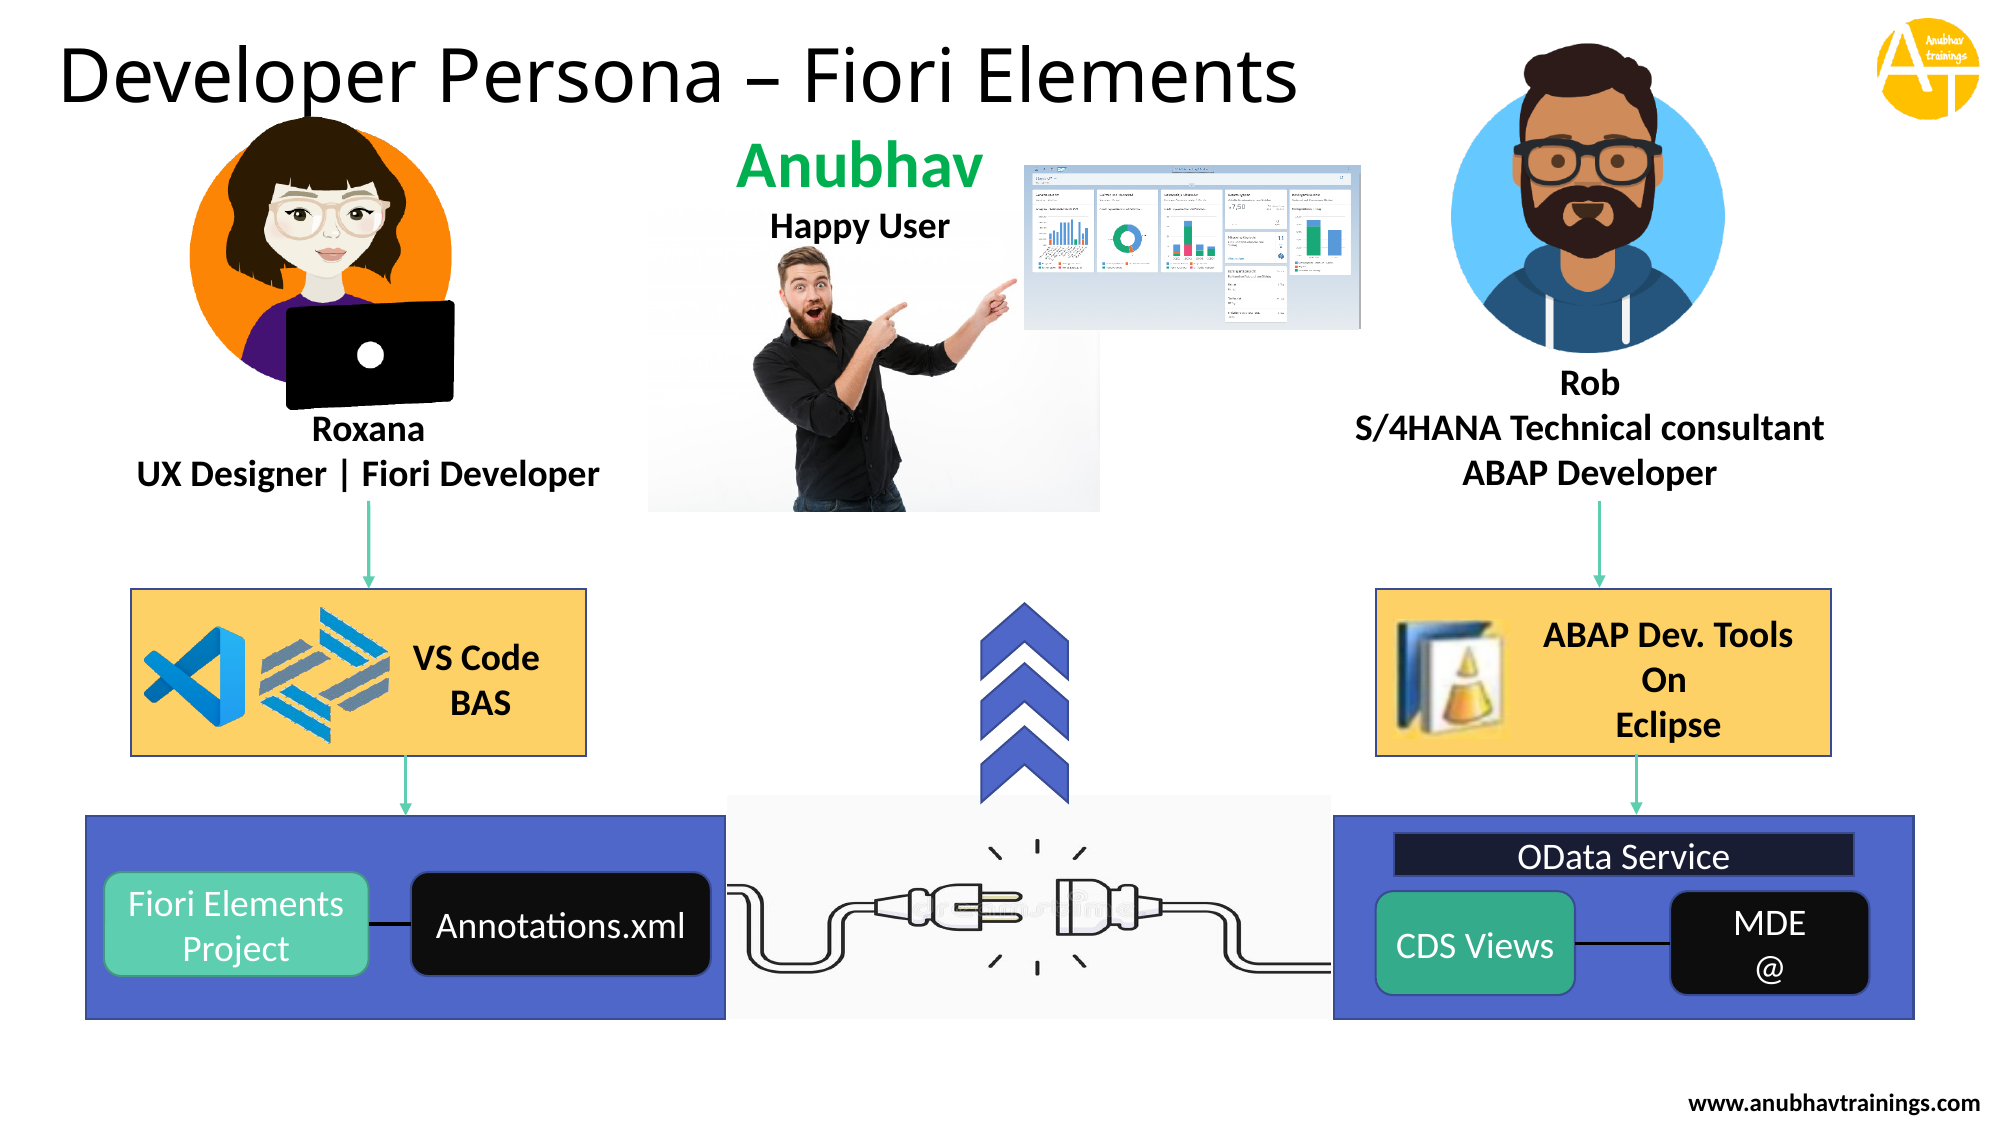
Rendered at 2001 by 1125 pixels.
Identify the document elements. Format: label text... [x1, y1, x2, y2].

text_box Developer Persona – Fiori Elements [42, 30, 1591, 128]
text_box [130, 588, 404, 757]
text_box [1333, 815, 1915, 1020]
text_box ABAP Dev. Tools On Eclipse [1522, 602, 1815, 752]
text_box [980, 725, 1069, 795]
picture [166, 106, 481, 421]
picture [727, 795, 1331, 1019]
text_box MDE @ [1669, 890, 1871, 997]
text_box [407, 588, 587, 757]
text_box [85, 815, 726, 1020]
text_box Fiori Elements Project [102, 870, 370, 978]
picture [648, 165, 1361, 512]
text_box Rob S/4HANA Technical consultant ABAP Developer [1310, 350, 1870, 500]
text_box [980, 601, 1069, 682]
text_box Anubhav Happy User [580, 113, 1140, 254]
picture [1866, 11, 1985, 128]
text_box Annotations.xml [409, 870, 712, 978]
text_box [980, 661, 1069, 742]
text_box [1375, 588, 1832, 757]
picture [144, 588, 441, 756]
text_box VS Code BAS [441, 626, 582, 731]
text_box OData Service [1393, 832, 1855, 877]
text_box Roxana UX Designer | Fiori Developer [89, 396, 648, 501]
footer www.anubhavtrainings.com [1669, 1089, 2000, 1114]
text_box CDS Views [1374, 890, 1577, 997]
picture [1437, 33, 1738, 353]
picture [1393, 619, 1510, 739]
